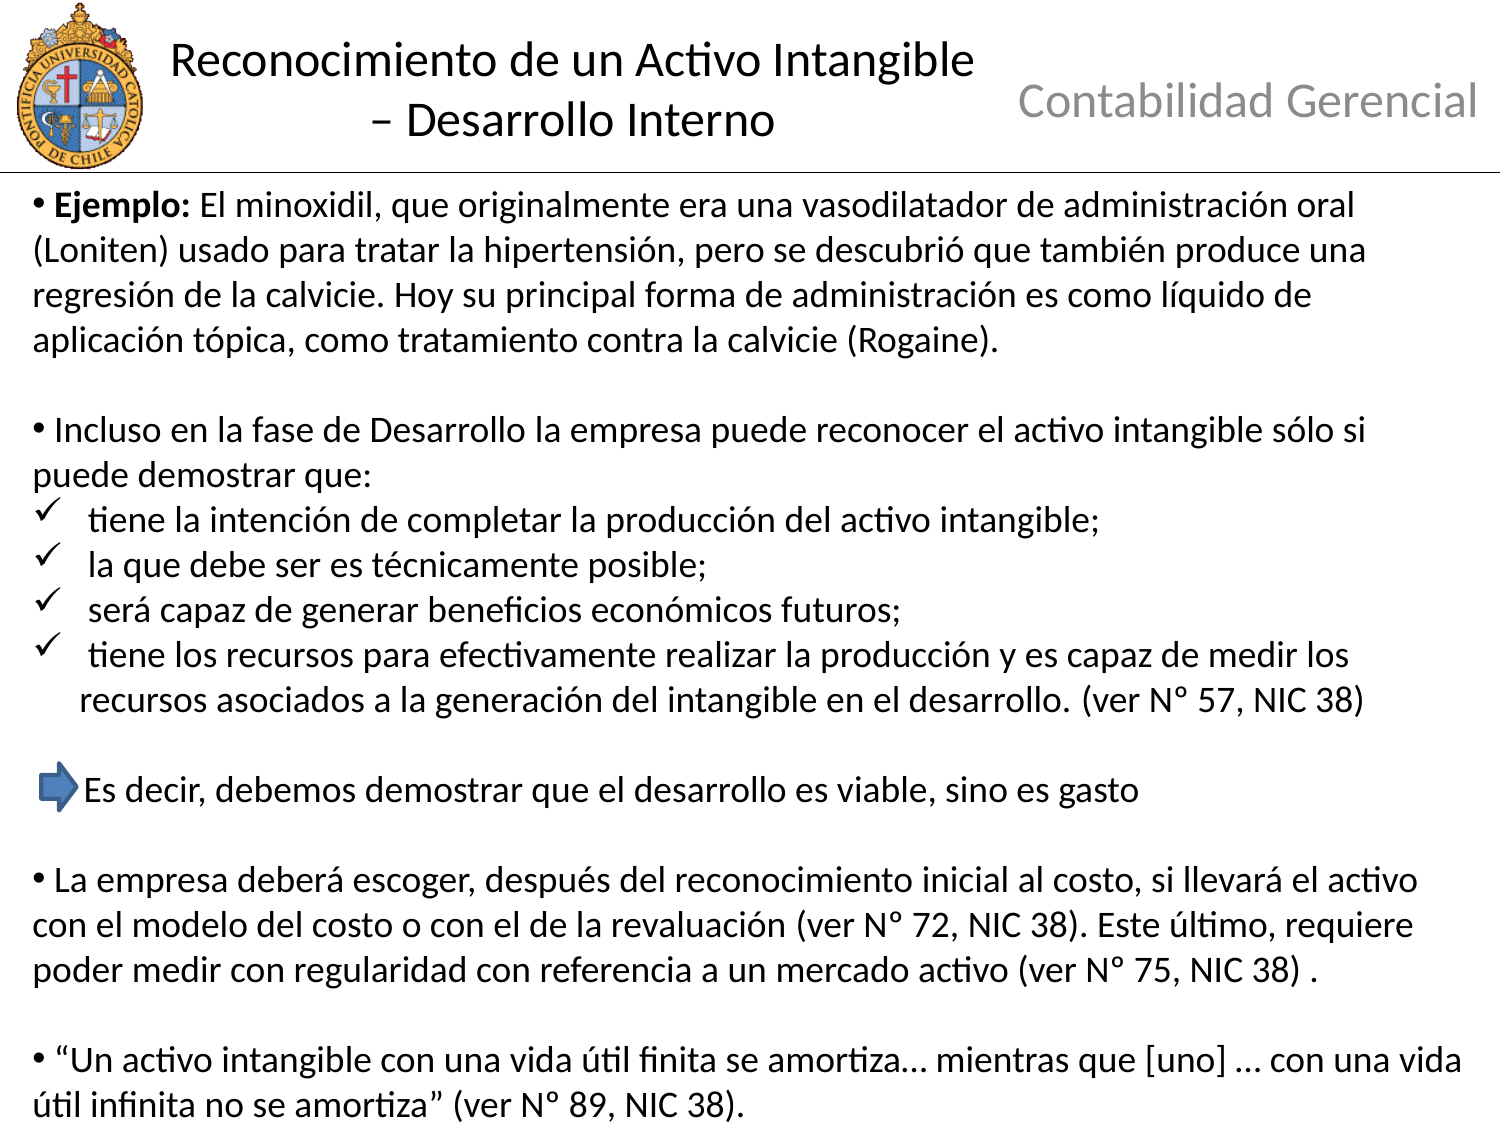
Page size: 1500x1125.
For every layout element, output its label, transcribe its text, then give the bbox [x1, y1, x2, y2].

text_box Ejemplo: El minoxidil, que originalmente era una vasodilatador de administración oral (Loniten) usado para tratar la hipertensión, pero se descubrió que también produce una regresión de la calvicie. Hoy su principal forma de administración es como líquido de aplicación tópica, como tratamiento contra la calvicie (Rogaine). Incluso en la fase de Desarrollo la empresa puede reconocer el activo intangible sólo si puede demostrar que: tiene la intención de completar la producción del activo intangible; la que debe ser es técnicamente posible; será capaz de generar beneficios económicos futuros; tiene los recursos para efectivamente realizar la producción y es capaz de medir los recursos asociados a la generación del intangible en el desarrollo. (ver Nº 57, NIC 38) Es decir, debemos demostrar que el desarrollo es viable, sino es gasto La empresa deberá escoger, después del reconocimiento inicial al costo, si llevará el activo con el modelo del costo o con el de la revaluación (ver Nº 72, NIC 38). Este último, requiere poder medir con regularidad con referencia a un mercado activo (ver Nº 75, NIC 38) . “Un activo intangible con una vida útil finita se amortiza… mientras que [uno] … con una vida útil infinita no se amortiza” (ver Nº 89, NIC 38). [17, 180, 1483, 1125]
subtitle Contabilidad Gerencial [998, 0, 1500, 172]
text_box [39, 761, 79, 813]
title Reconocimiento de un Activo Intangible – Desarrollo Interno [160, 0, 998, 172]
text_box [0, 0, 160, 172]
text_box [17, 173, 164, 180]
